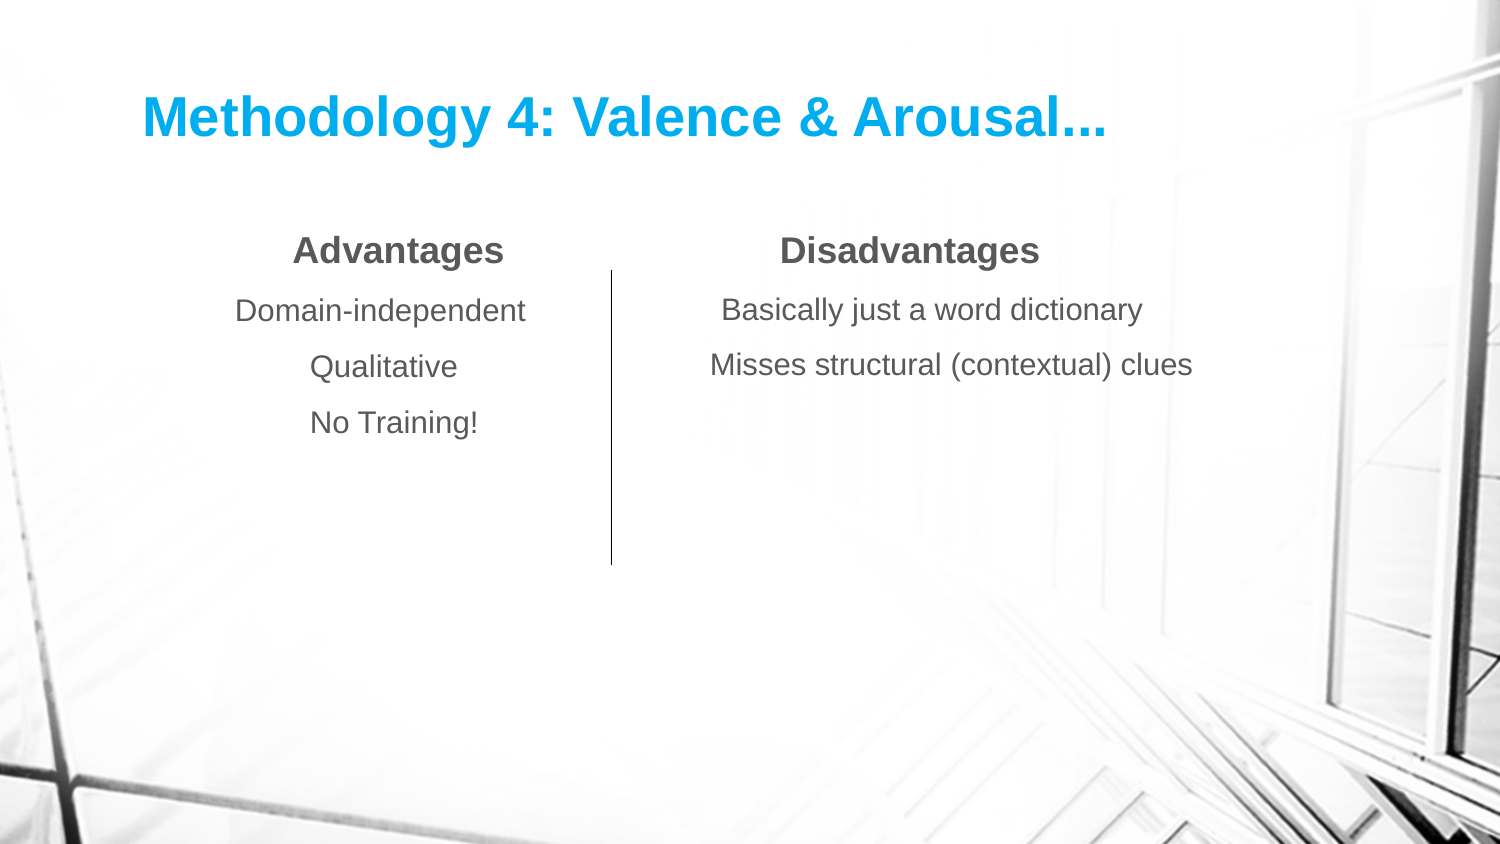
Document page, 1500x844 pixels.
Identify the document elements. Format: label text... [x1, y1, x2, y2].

list Advantages Domain-independent Qualitative No Training! [130, 192, 686, 594]
picture [0, 0, 1500, 844]
text_box Disadvantages Basically just a word dictionary Misses structural (contextual) clues [618, 192, 1218, 524]
title Methodology 4: Valence & Arousal... [130, 65, 1201, 159]
